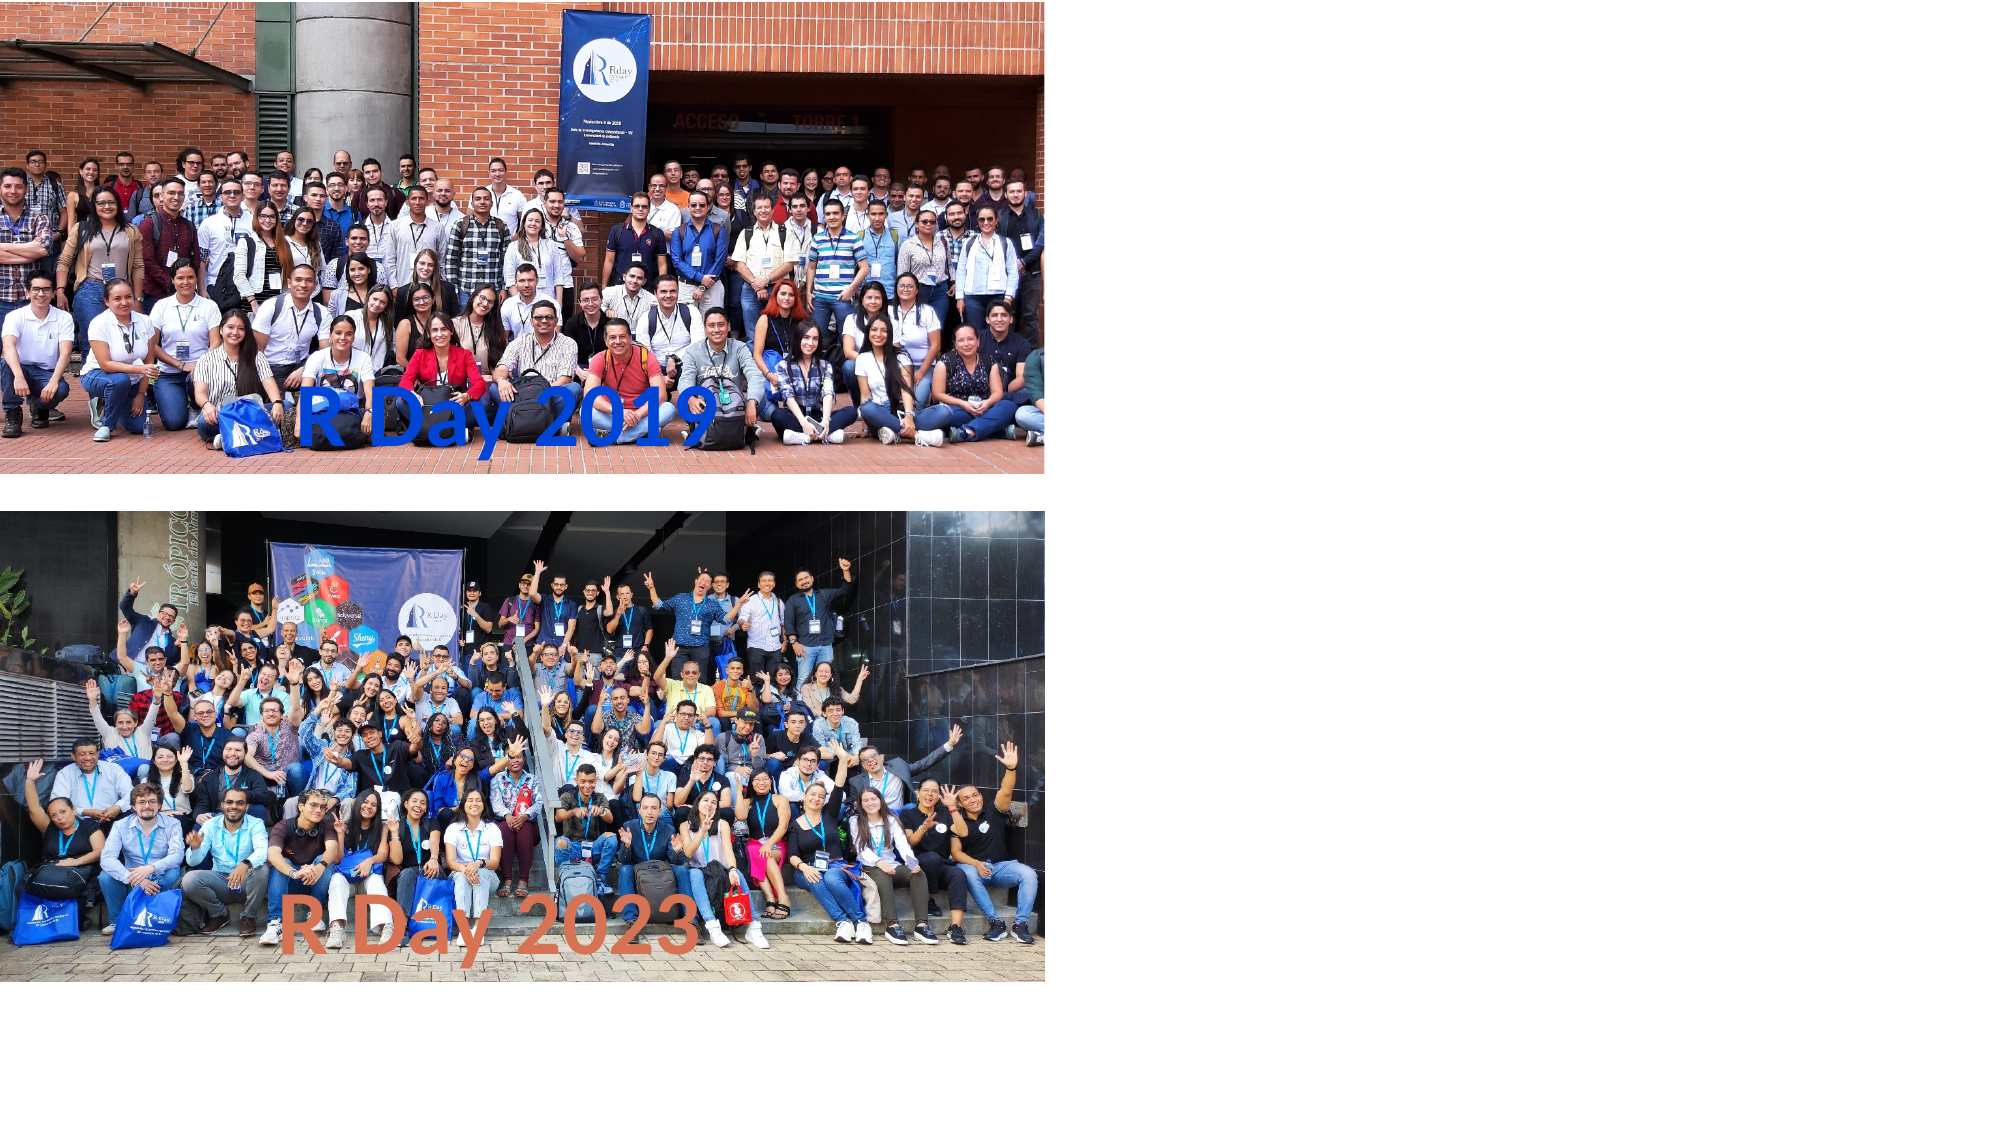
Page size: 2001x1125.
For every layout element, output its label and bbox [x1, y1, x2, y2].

picture [0, 2, 1045, 474]
picture [0, 511, 1045, 982]
